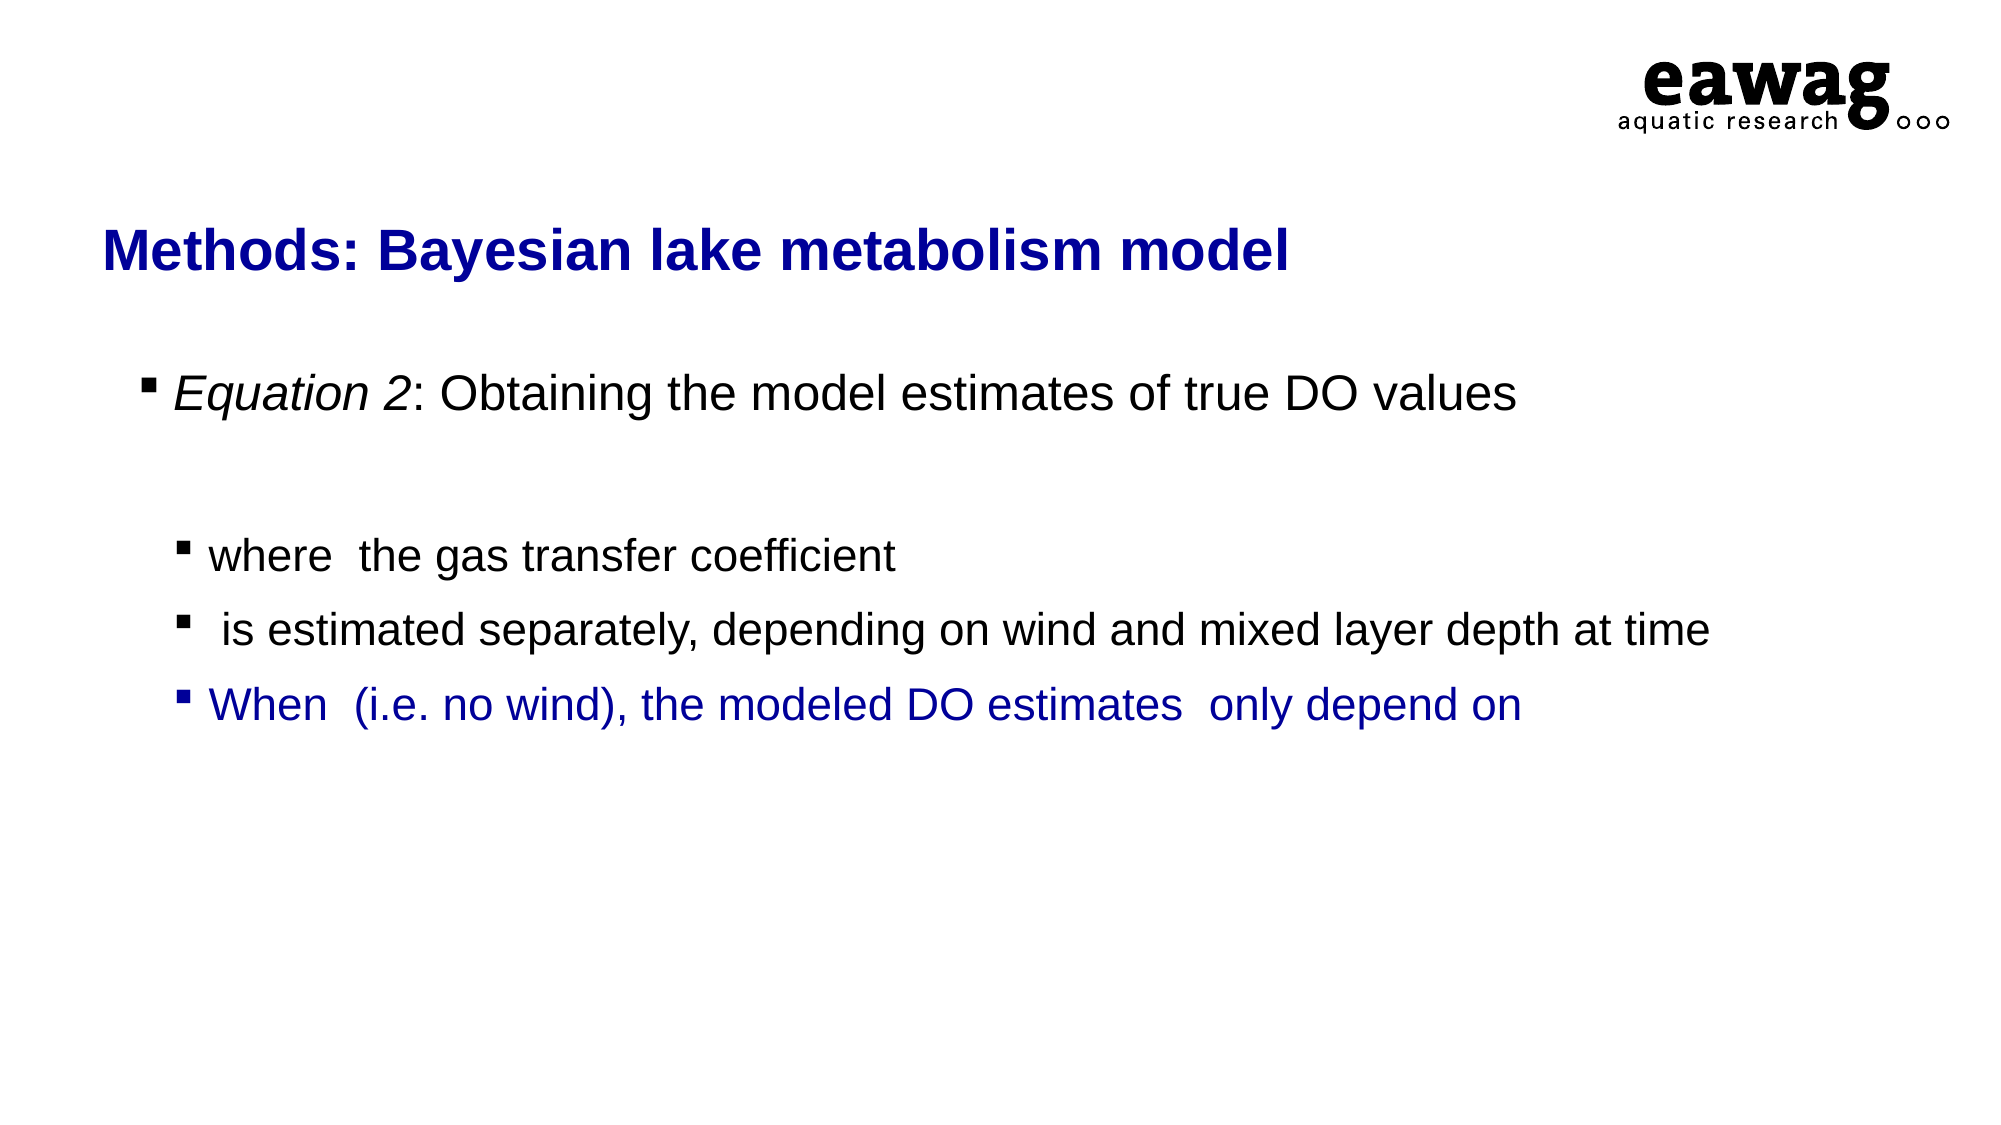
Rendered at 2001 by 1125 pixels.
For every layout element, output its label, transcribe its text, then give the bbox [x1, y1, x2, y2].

title Methods: Bayesian lake metabolism model [102, 220, 1945, 285]
